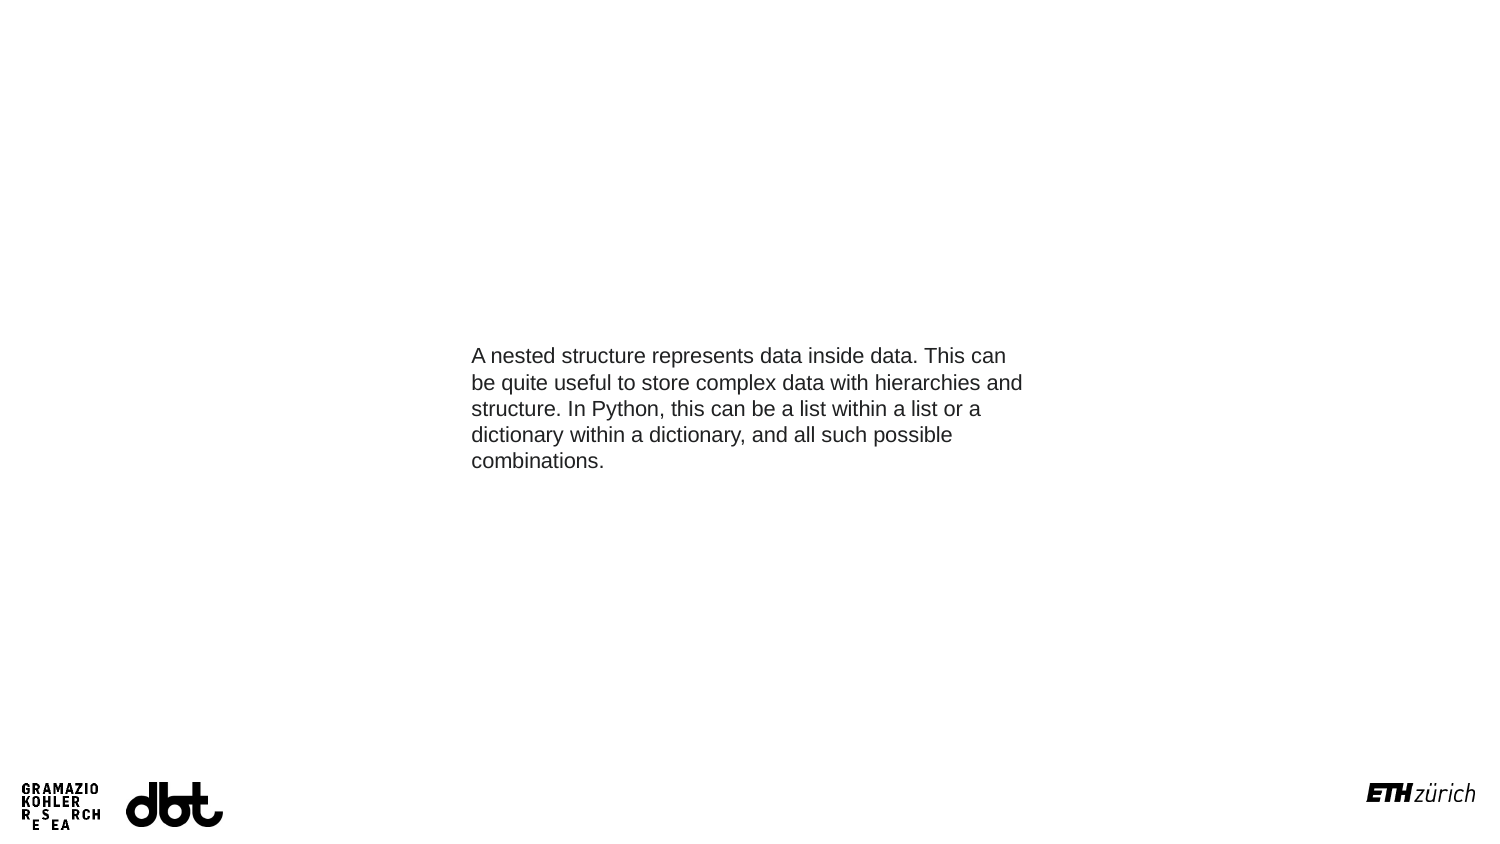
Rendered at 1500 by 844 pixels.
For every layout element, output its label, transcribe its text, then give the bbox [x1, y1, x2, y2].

text_box A nested structure represents data inside data. This can be quite useful to store complex data with hierarchies and structure. In Python, this can be a list within a list or a dictionary within a dictionary, and all such possible combinations. [456, 327, 1044, 489]
picture [22, 783, 100, 830]
picture [1366, 783, 1475, 802]
picture [126, 782, 223, 827]
